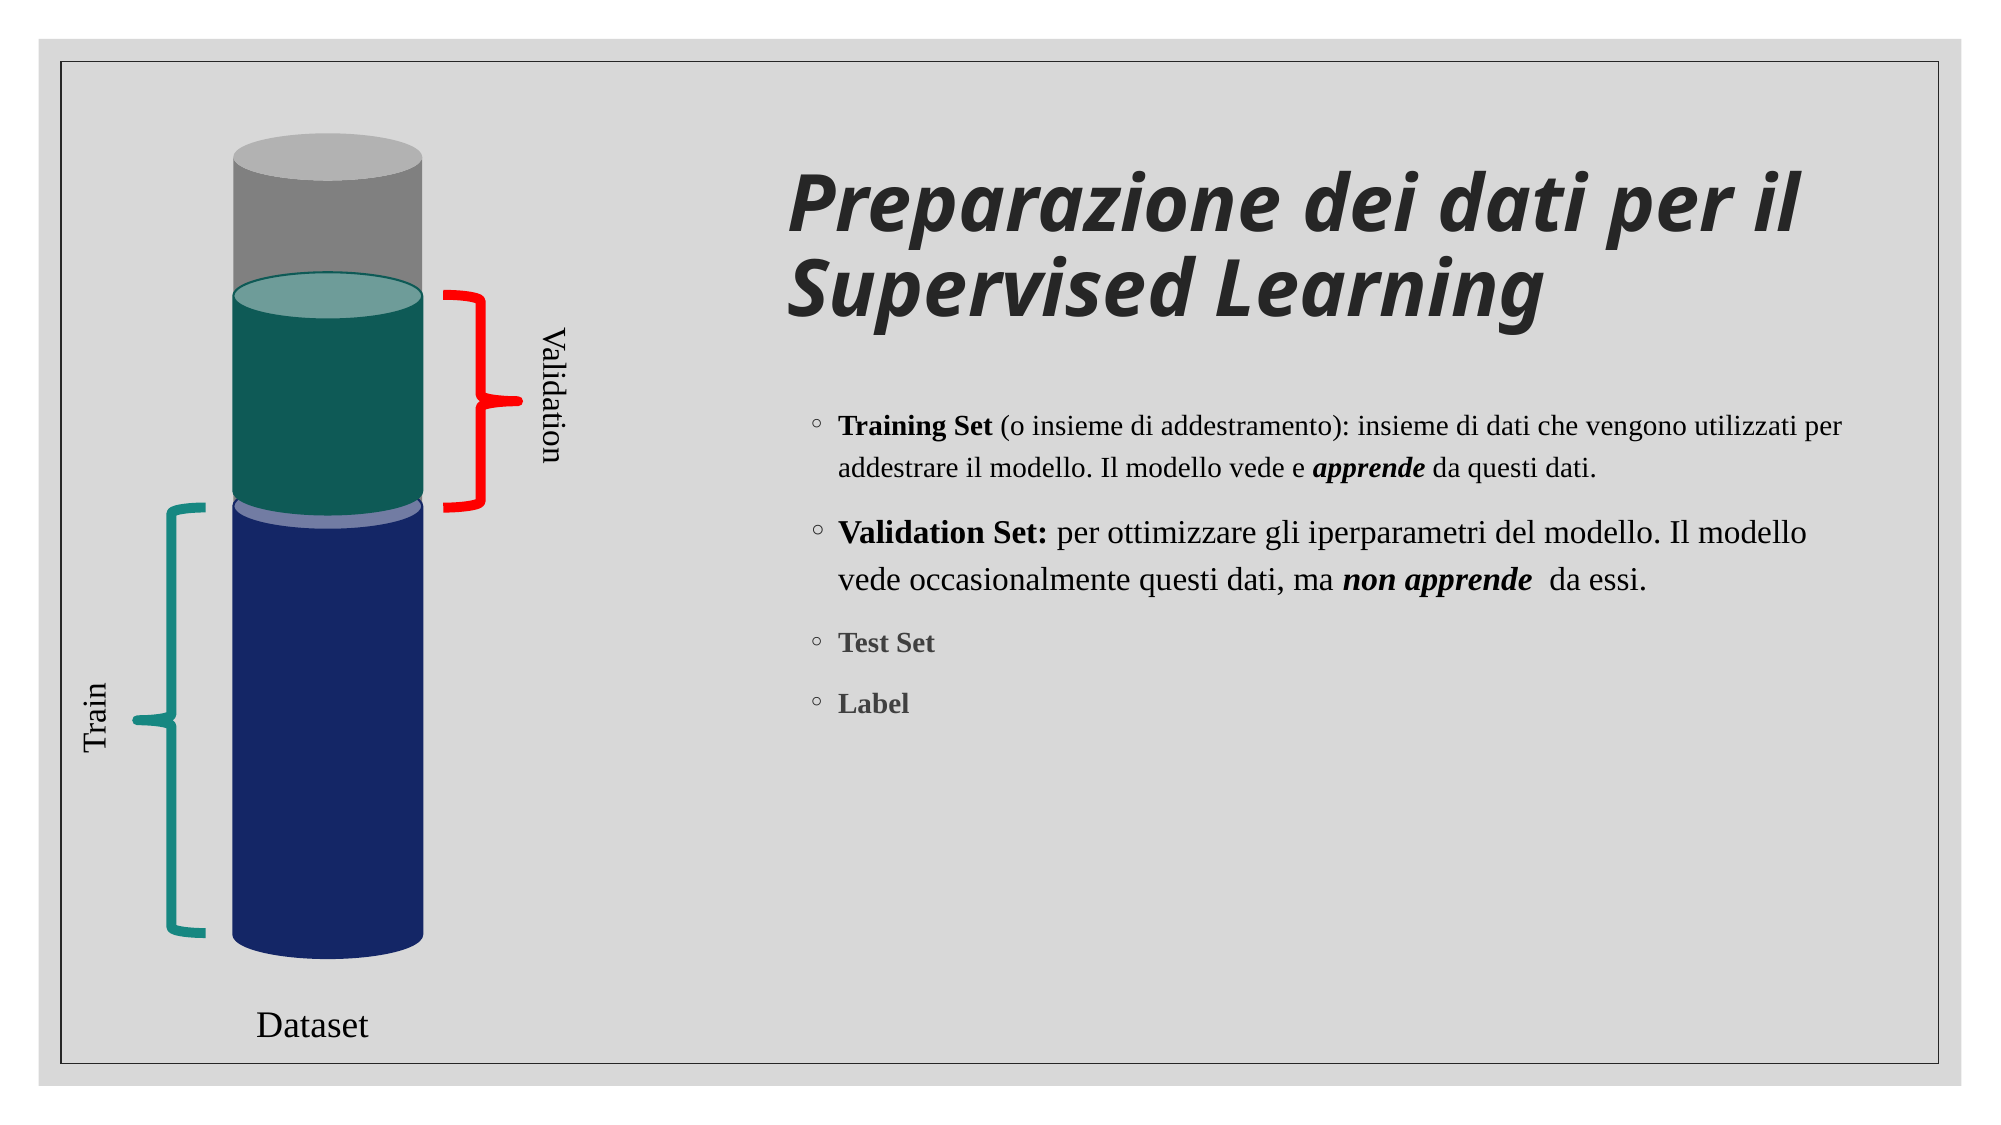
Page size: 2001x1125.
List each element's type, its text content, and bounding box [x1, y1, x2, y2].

text_box Dataset [241, 992, 423, 1053]
text_box [420, 493, 424, 504]
text_box [232, 132, 424, 294]
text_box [443, 294, 585, 508]
title Preparazione dei dati per il Supervised Learning [772, 105, 1878, 392]
text_box [136, 506, 206, 934]
text_box [232, 271, 424, 516]
text_box [232, 499, 424, 960]
text_box Train [64, 645, 120, 769]
list Training Set (o insieme di addestramento): insieme di dati che vengono utilizzati per addestrare il modello. Il modello vede e apprende da questi dati. Validation Set: per ottimizzare gli iperparametri del modello. Il modello vede occasionalmente questi dati, ma non apprende da essi. Test Set Label [793, 391, 1878, 990]
